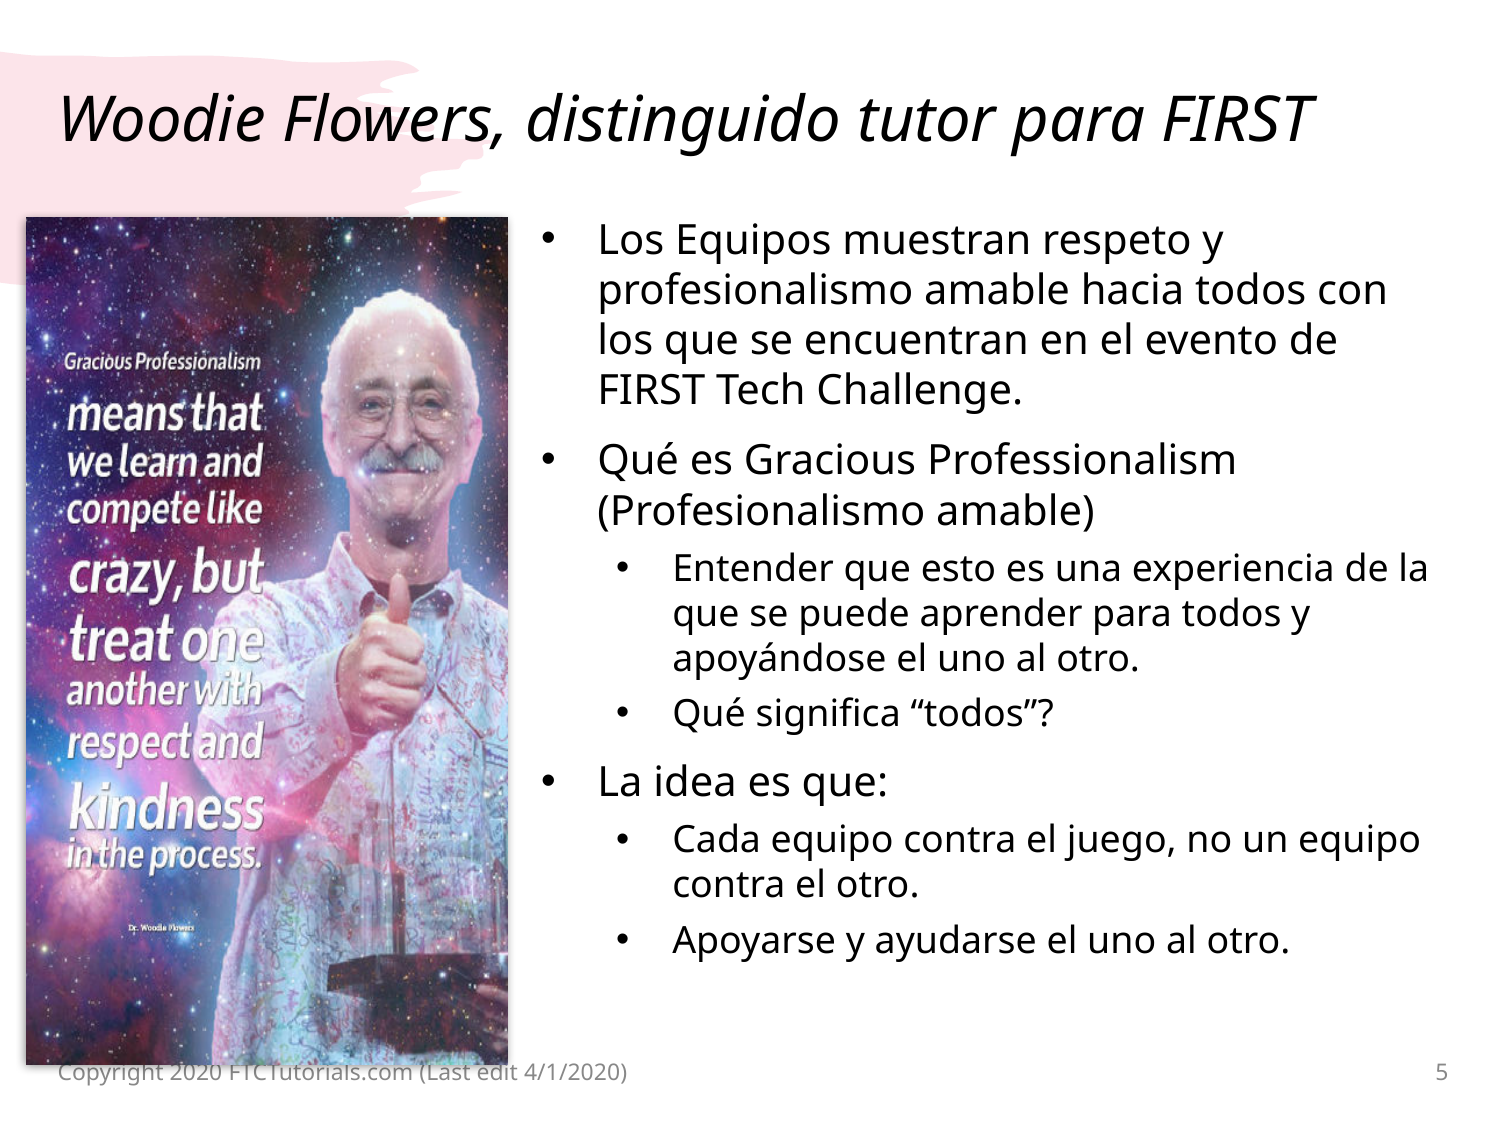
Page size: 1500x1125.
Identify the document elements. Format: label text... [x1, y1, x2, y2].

title Woodie Flowers, distinguido tutor para FIRST [42, 59, 1464, 182]
picture [25, 217, 508, 1065]
list Los Equipos muestran respeto y profesionalismo amable hacia todos con los que se encuentran en el evento de FIRST Tech Challenge. Qué es Gracious Professionalism (Profesionalismo amable) Entender que esto es una experiencia de la que se puede aprender para todos y apoyándose el uno al otro. Qué significa “todos”? La idea es que: Cada equipo contra el juego, no un equipo contra el otro. Apoyarse y ayudarse el uno al otro. [507, 204, 1464, 1030]
slide_number 5 [1378, 1042, 1464, 1103]
footer Copyright 2020 FTCTutorials.com (Last edit 4/1/2020) [42, 1042, 718, 1103]
